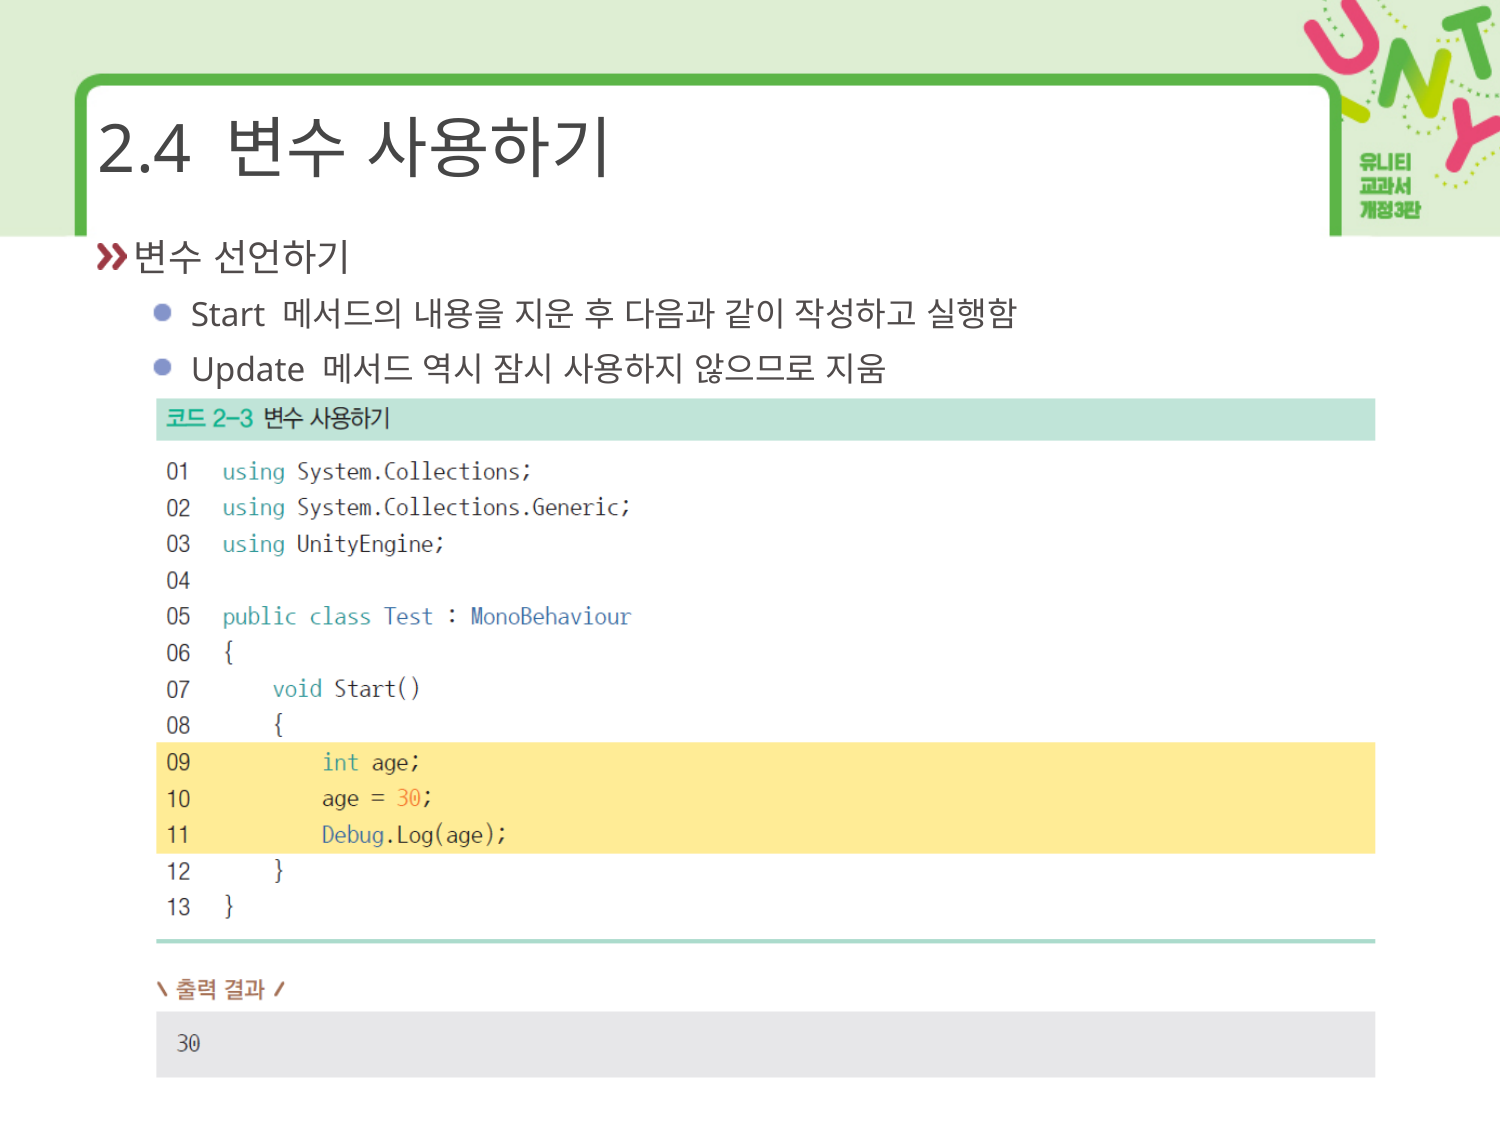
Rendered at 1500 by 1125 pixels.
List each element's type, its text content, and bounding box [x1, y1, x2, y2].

list 변수 선언하기 Start 메서드의 내용을 지운 후 다음과 같이 작성하고 실행함 Update 메서드 역시 잠시 사용하지 않으므로 지움 [81, 222, 1412, 1037]
picture [0, 0, 1500, 1125]
title 2.4 변수 사용하기 [82, 61, 1413, 193]
